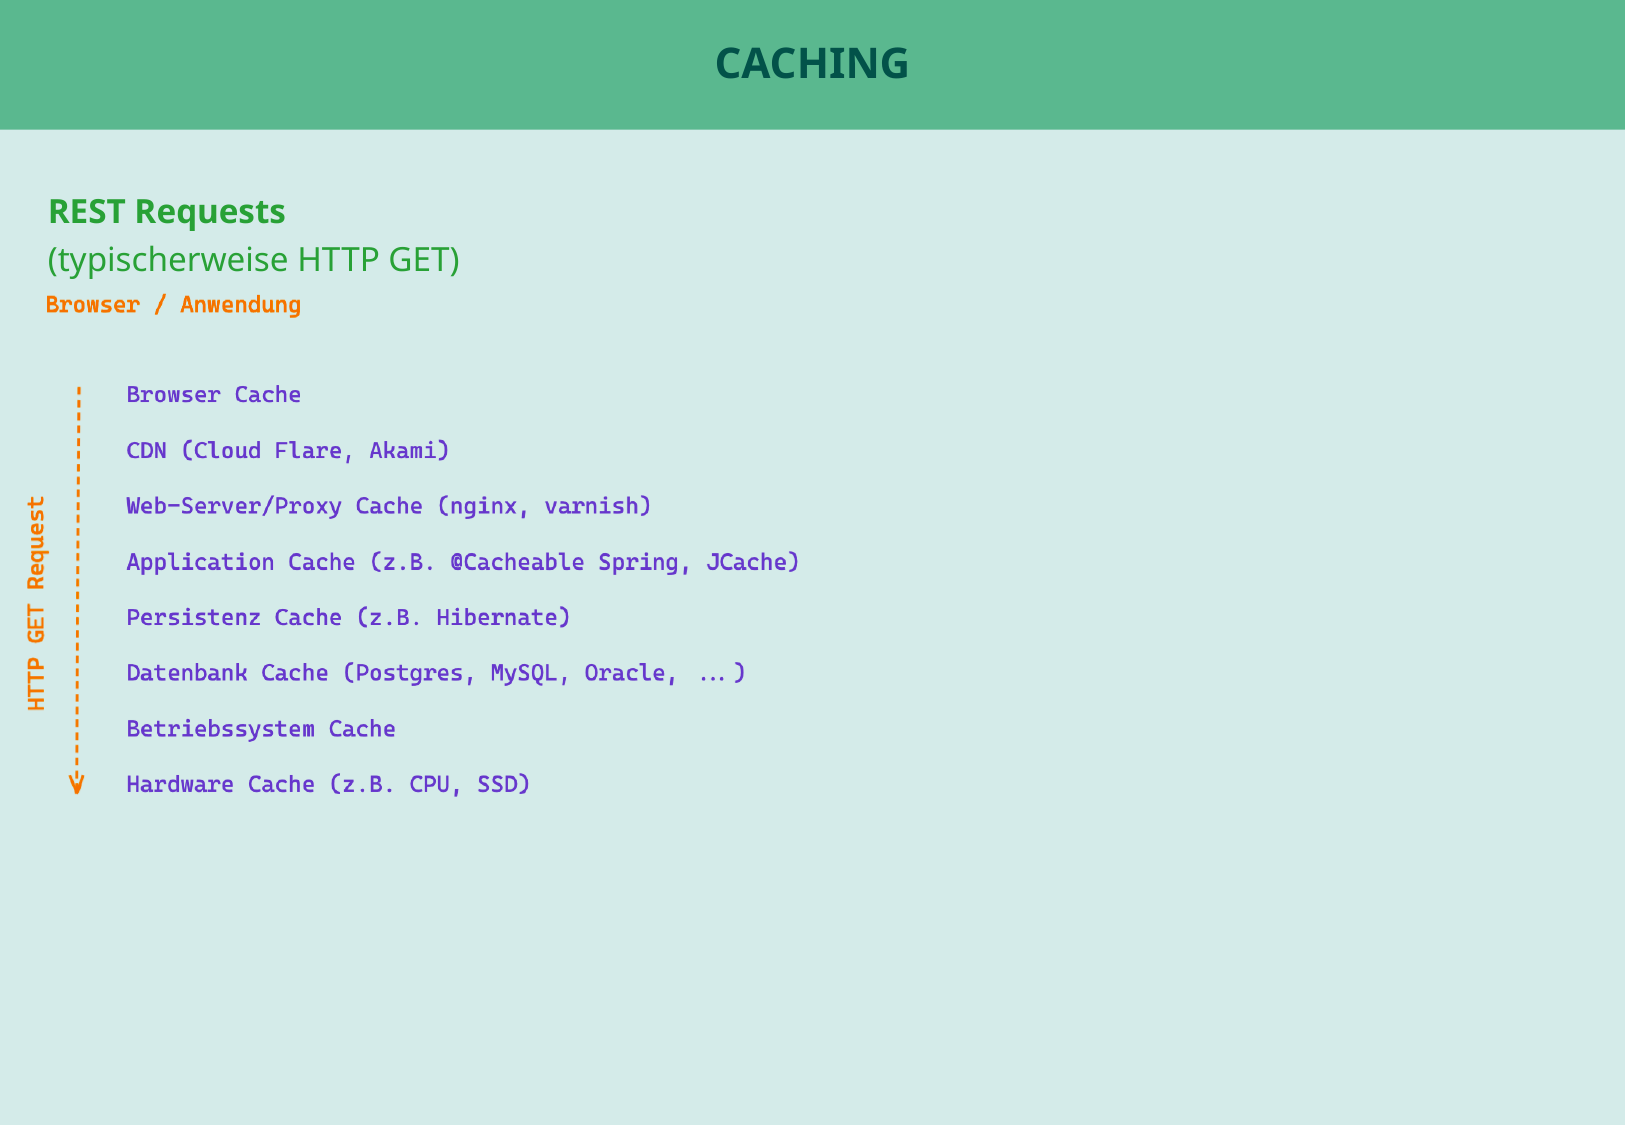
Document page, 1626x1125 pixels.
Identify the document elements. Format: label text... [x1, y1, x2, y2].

title Caching [0, 0, 1625, 130]
text_box REST Requests (typischerweise HTTP GET) [33, 174, 1592, 286]
picture [0, 277, 825, 819]
